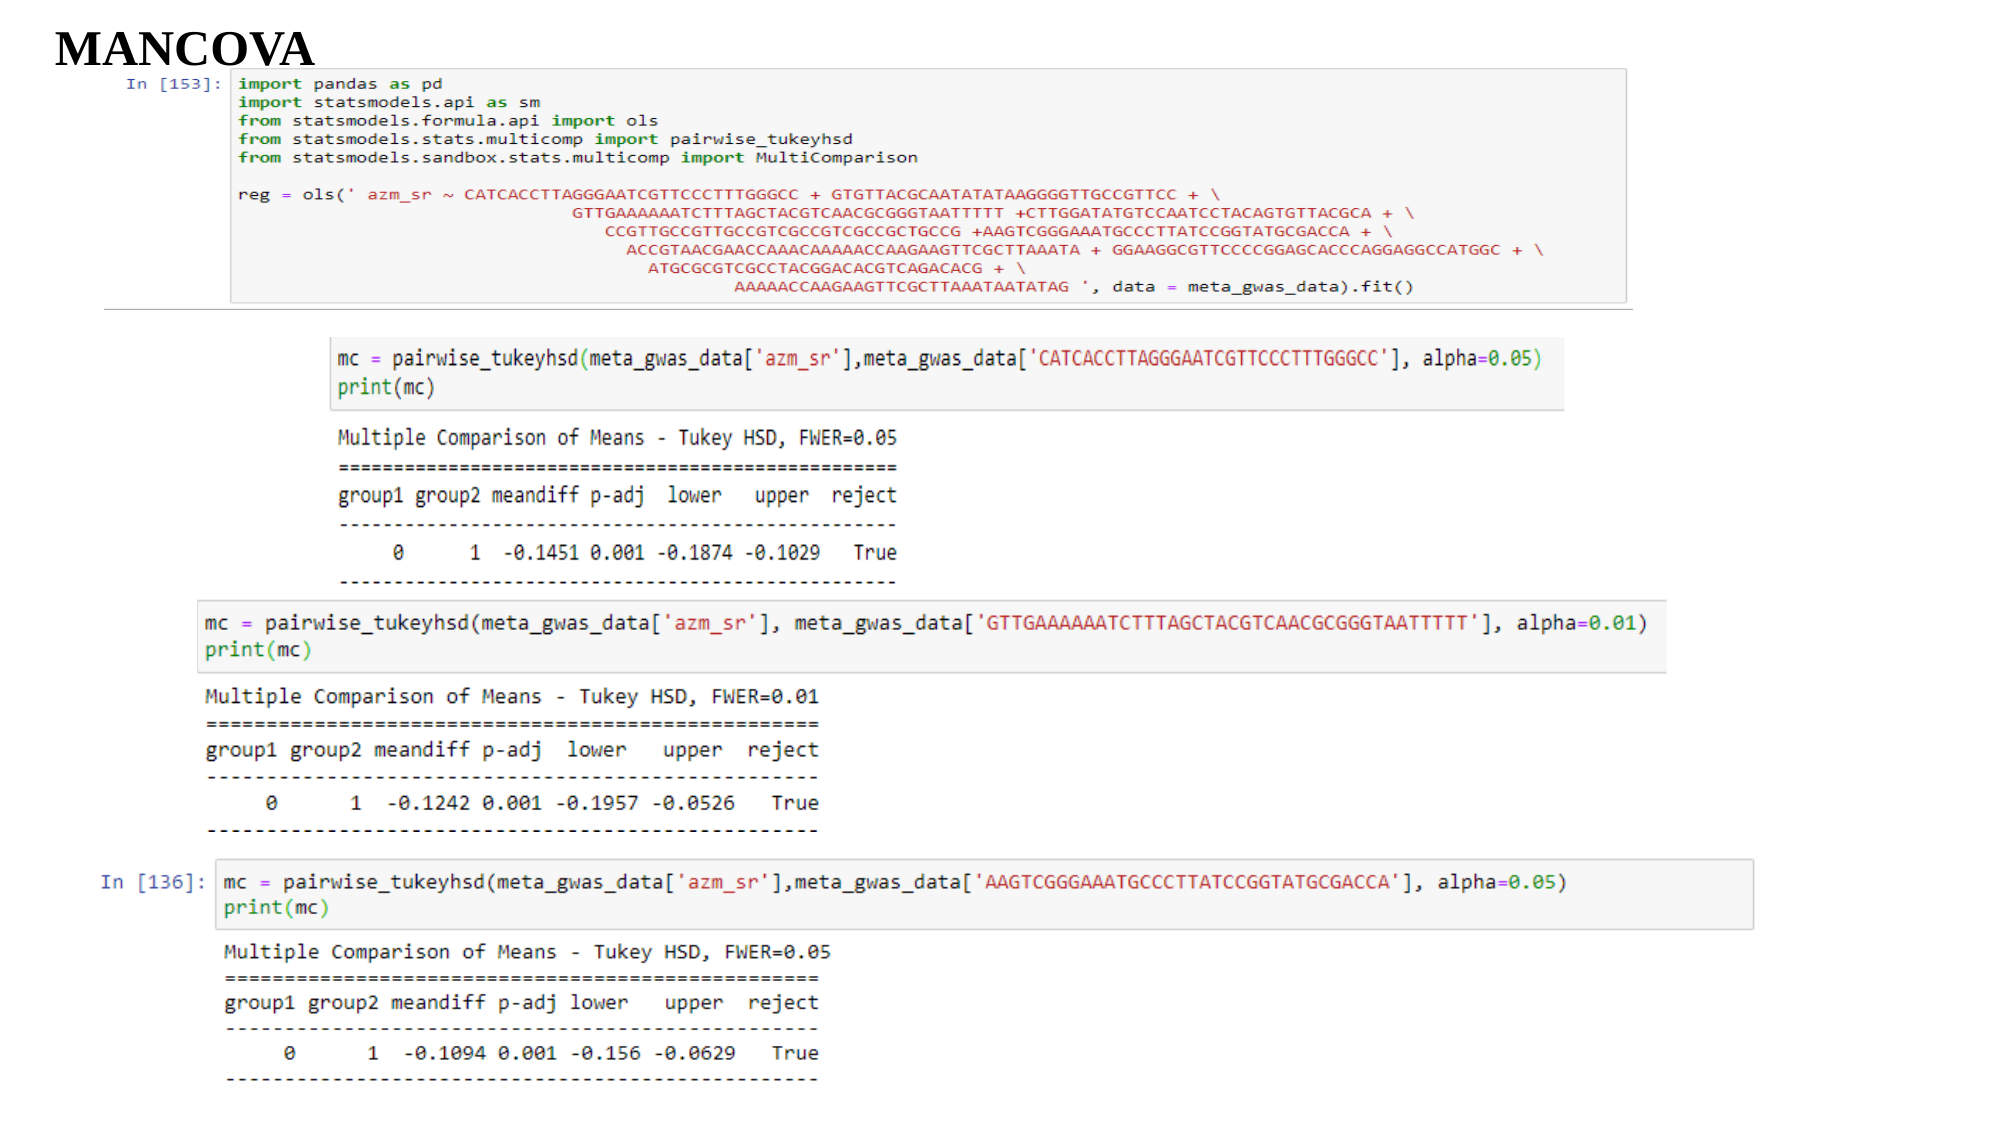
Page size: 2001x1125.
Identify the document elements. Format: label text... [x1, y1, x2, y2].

text_box MANCOVA [40, 0, 1645, 90]
picture [87, 856, 1767, 1101]
picture [104, 66, 1634, 311]
picture [196, 337, 1667, 832]
